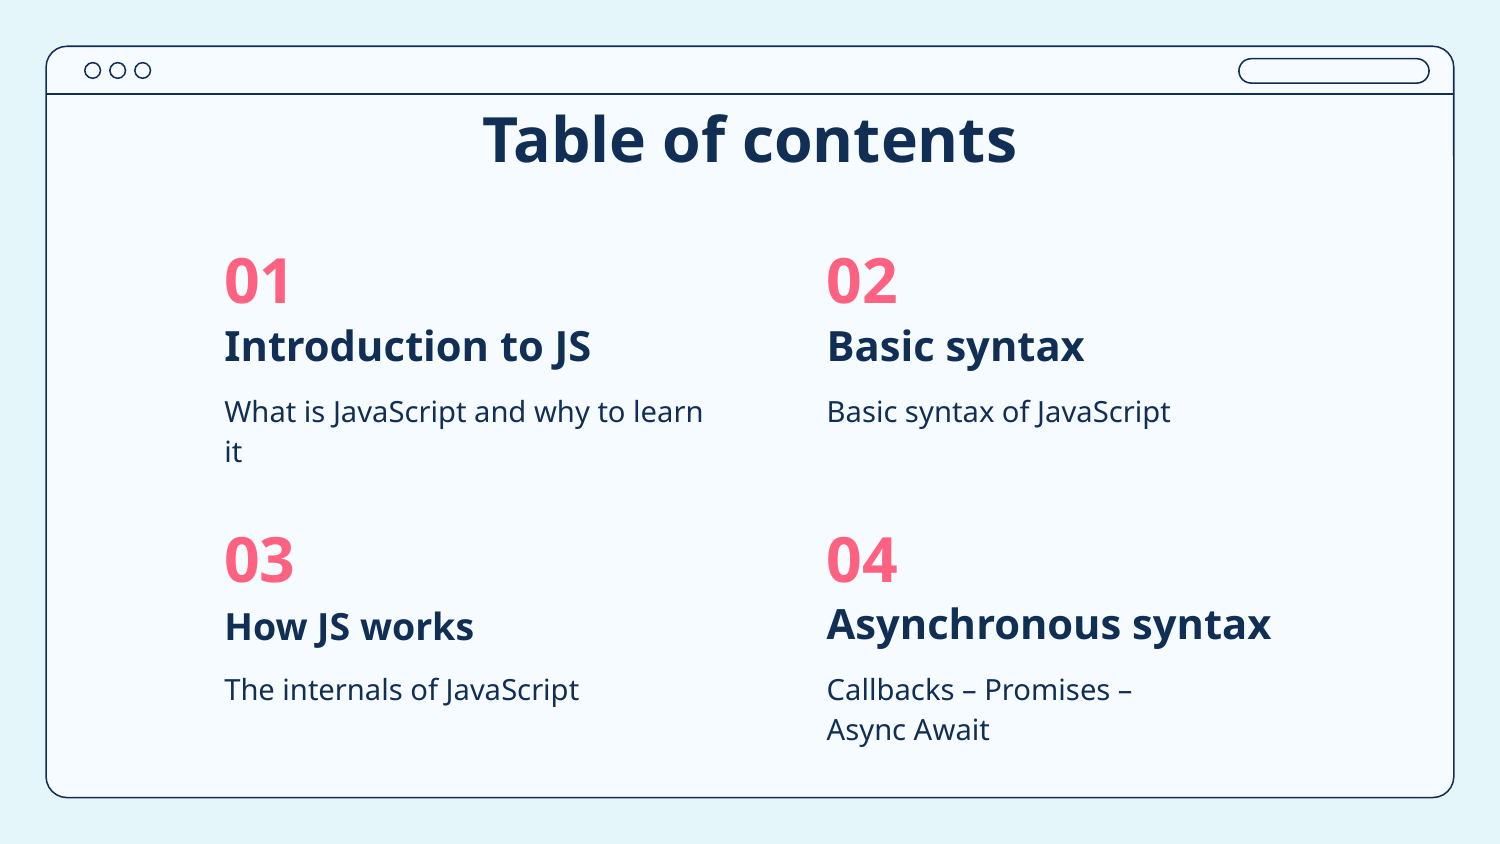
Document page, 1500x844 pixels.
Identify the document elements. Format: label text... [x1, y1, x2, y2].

title 02 [811, 234, 969, 311]
title 01 [209, 234, 367, 311]
subtitle Callbacks – Promises – Async Await [811, 664, 1161, 751]
subtitle Basic syntax of JavaScript [811, 386, 1328, 472]
subtitle The internals of JavaScript [209, 664, 726, 751]
title 03 [209, 512, 367, 589]
subtitle Introduction to JS [209, 311, 726, 386]
subtitle Asynchronous syntax [811, 589, 1328, 664]
subtitle How JS works [209, 589, 726, 664]
subtitle Basic syntax [811, 311, 1328, 386]
title Table of contents [118, 85, 1382, 180]
subtitle What is JavaScript and why to learn it [209, 386, 726, 472]
title 04 [811, 512, 969, 589]
